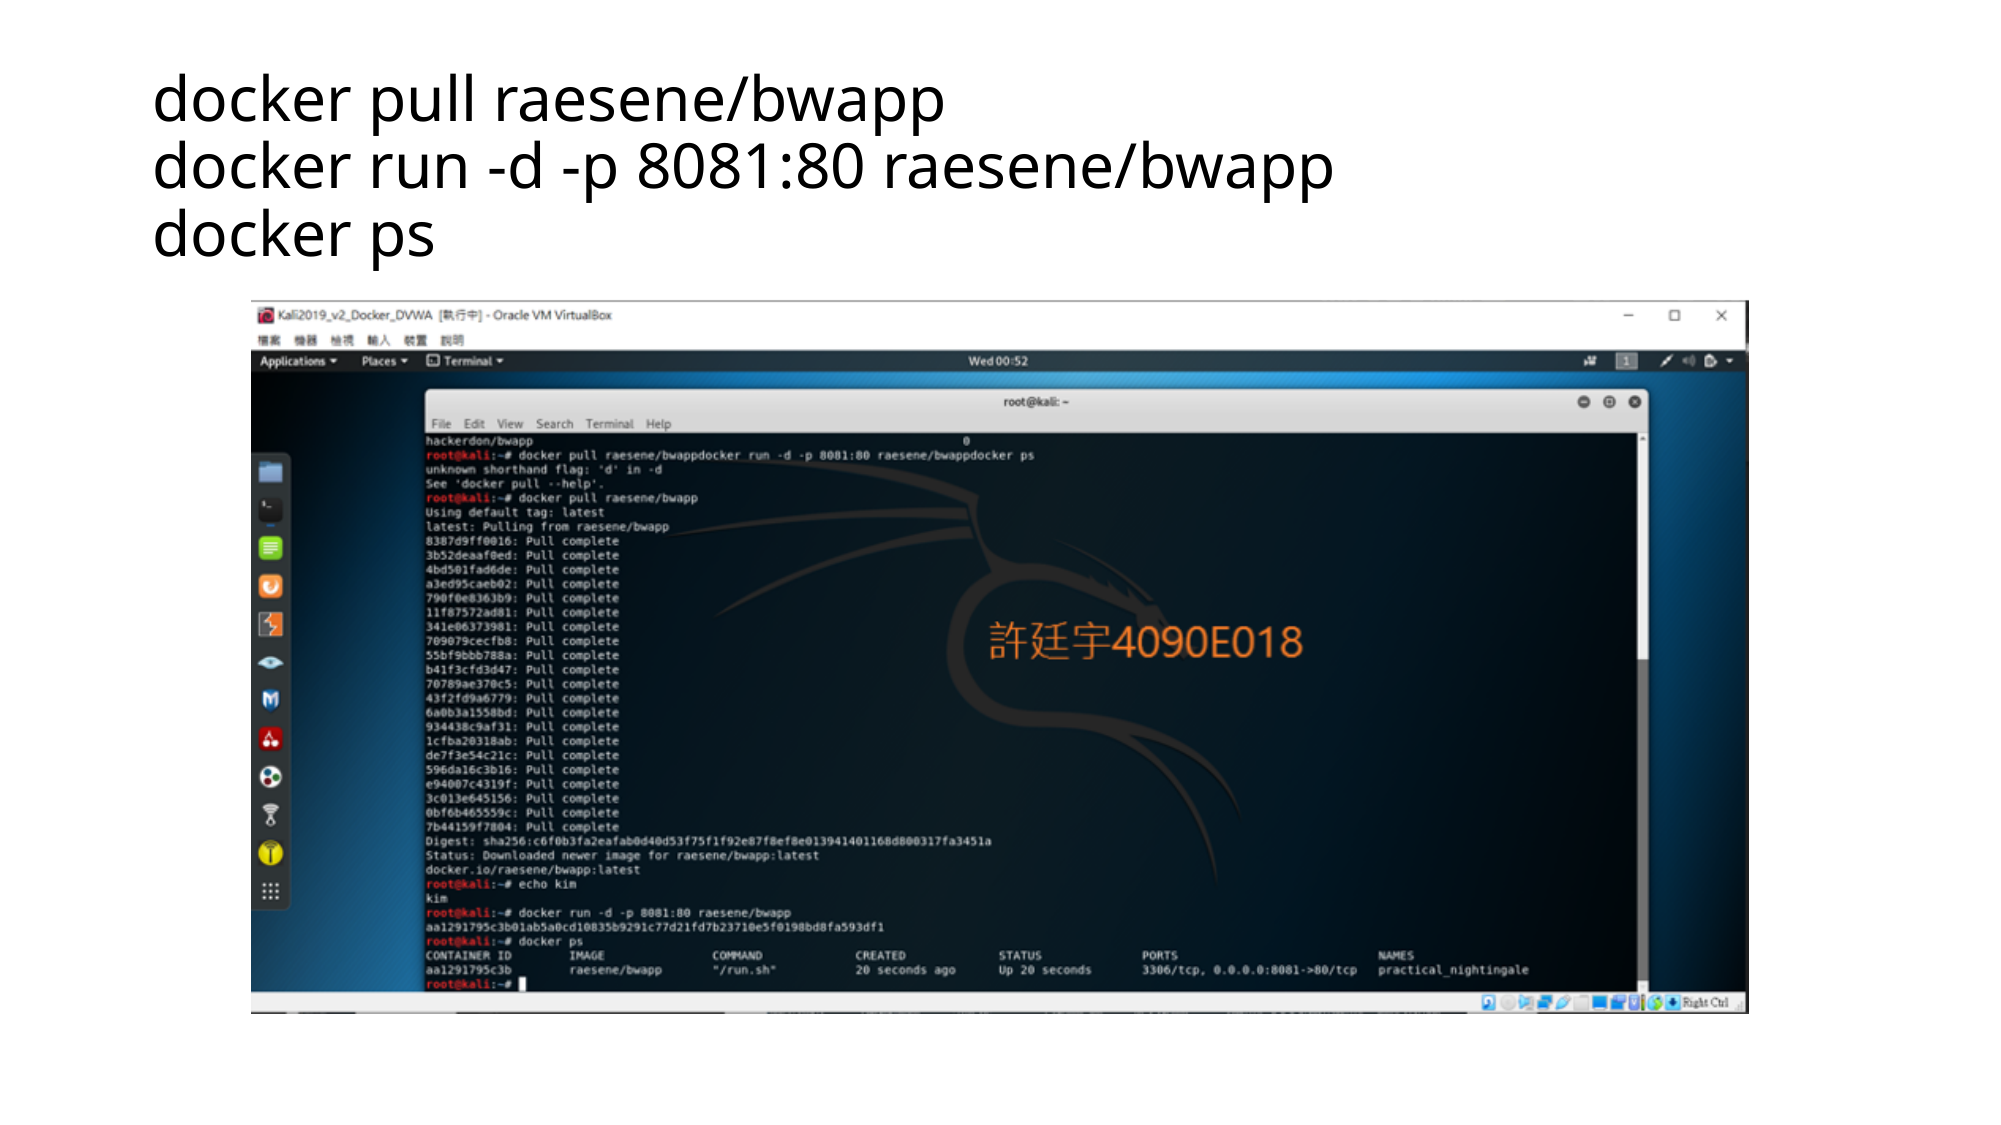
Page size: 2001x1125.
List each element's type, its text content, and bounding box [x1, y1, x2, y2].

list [251, 299, 1749, 1014]
title docker pull raesene/bwapp docker run -d -p 8081:80 raesene/bwapp docker ps [137, 59, 1863, 278]
